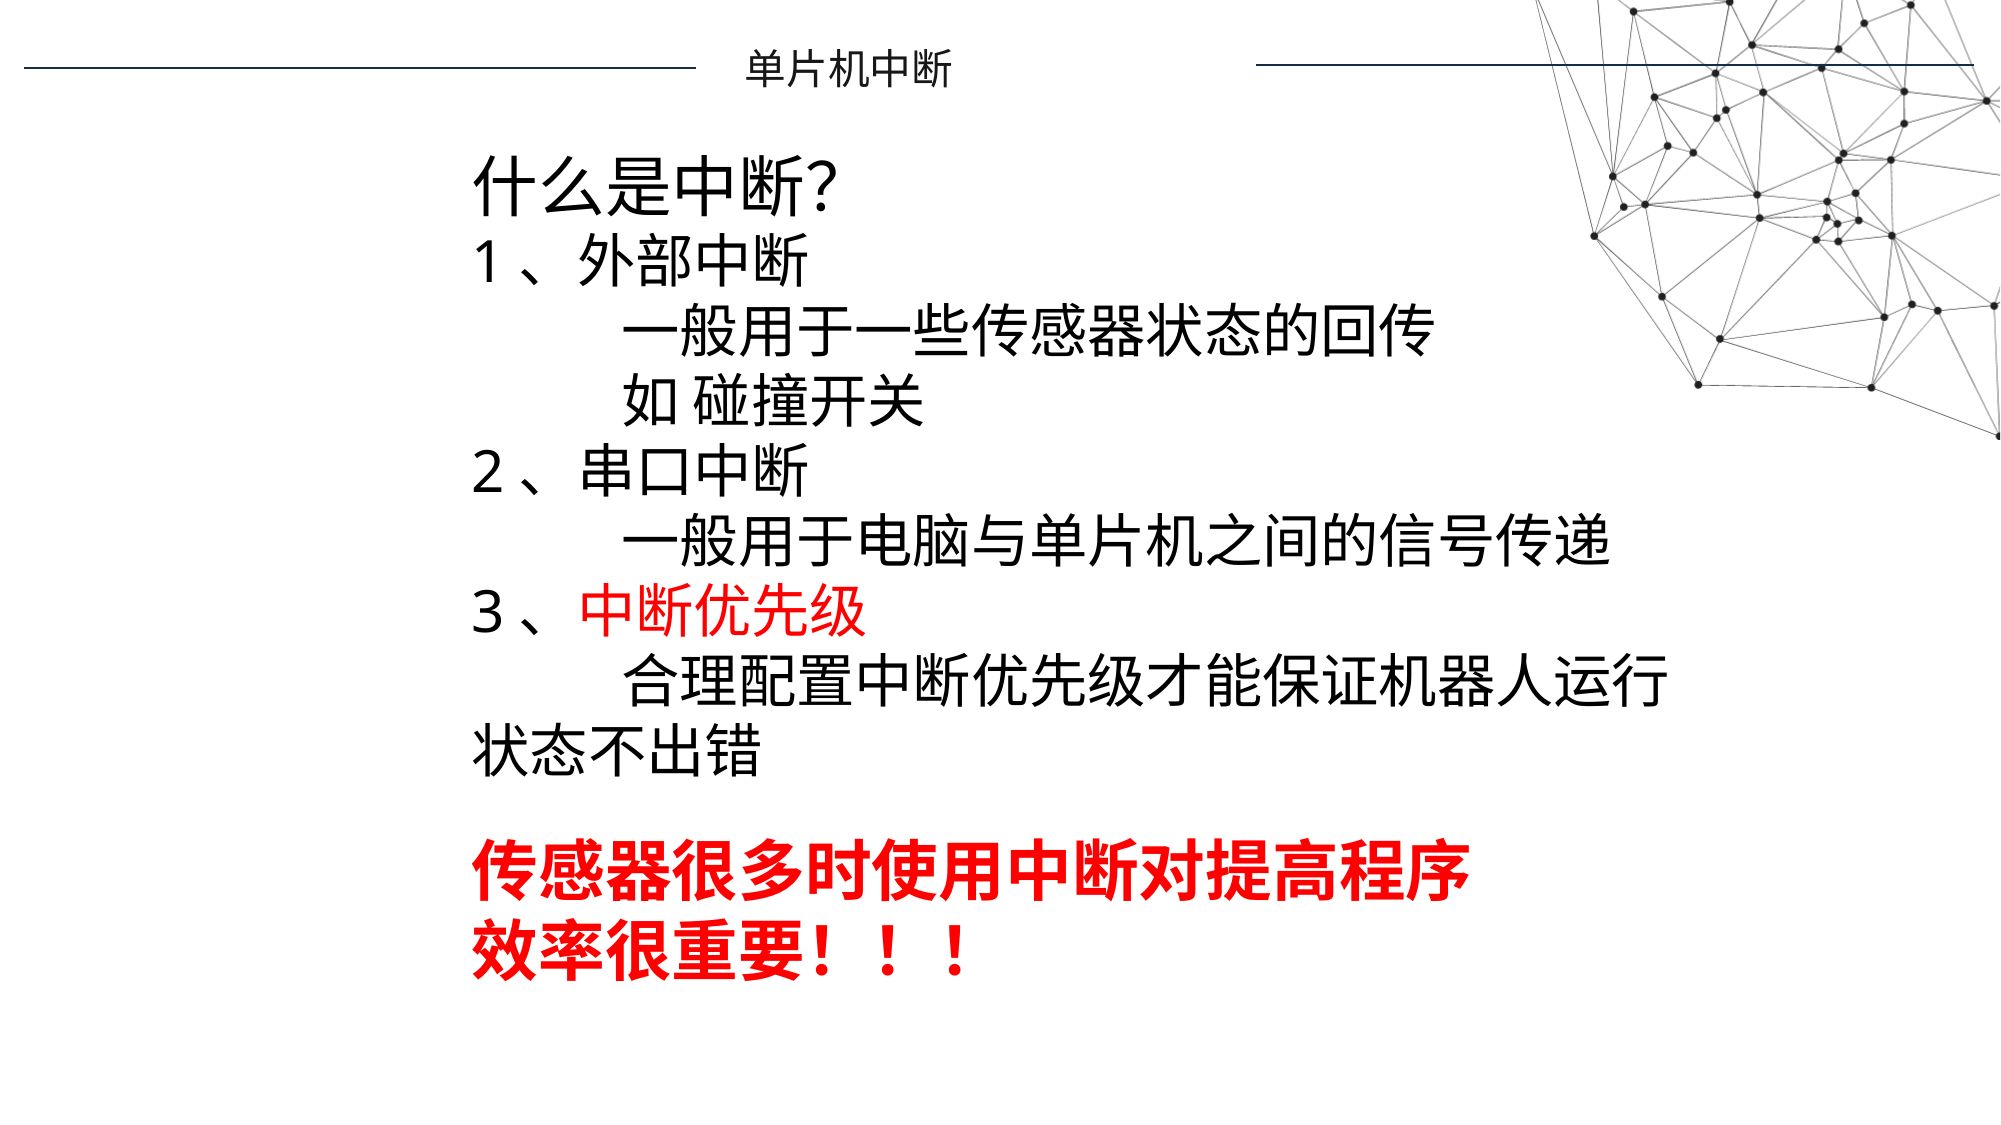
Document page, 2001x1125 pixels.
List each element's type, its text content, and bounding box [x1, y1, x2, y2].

picture [1528, 0, 2001, 440]
text_box 传感器很多时使用中断对提高程序效率很重要！！！ [456, 821, 1489, 997]
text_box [23, 42, 1974, 94]
text_box 什么是中断？ 1、外部中断 一般用于一些传感器状态的回传 如 碰撞开关 2、串口中断 一般用于电脑与单片机之间的信号传递 3、中断优先级 合理配置中断优先级才能保证机器人运行 状态不出错 [456, 137, 1699, 792]
